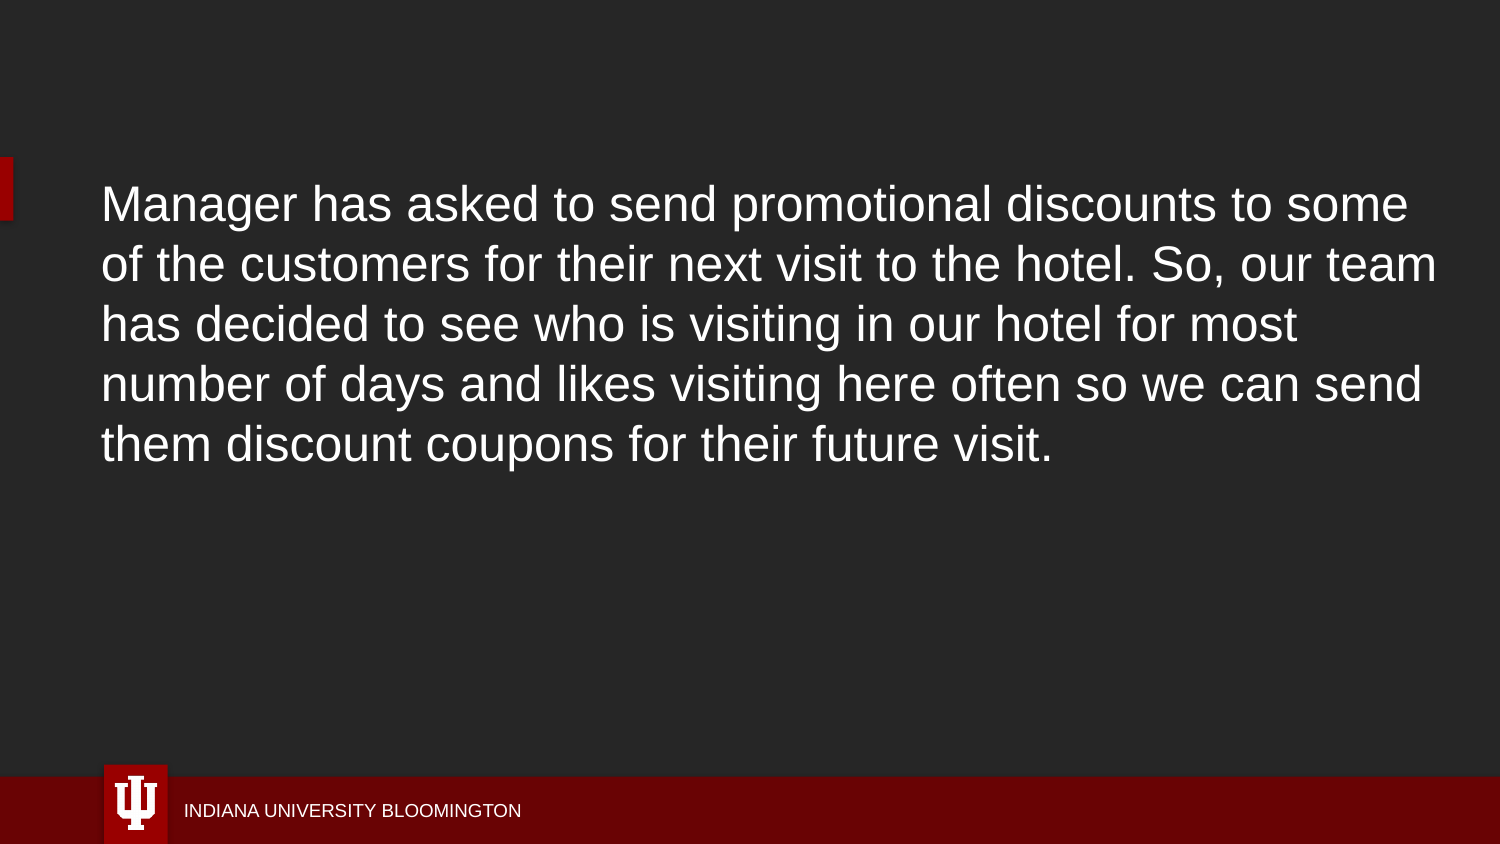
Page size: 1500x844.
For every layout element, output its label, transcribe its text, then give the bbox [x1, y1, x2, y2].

subtitle Manager has asked to send promotional discounts to some of the customers for their next visit to the hotel. So, our team has decided to see who is visiting in our hotel for most number of days and likes visiting here often so we can send them discount coupons for their future visit. [85, 163, 1455, 730]
